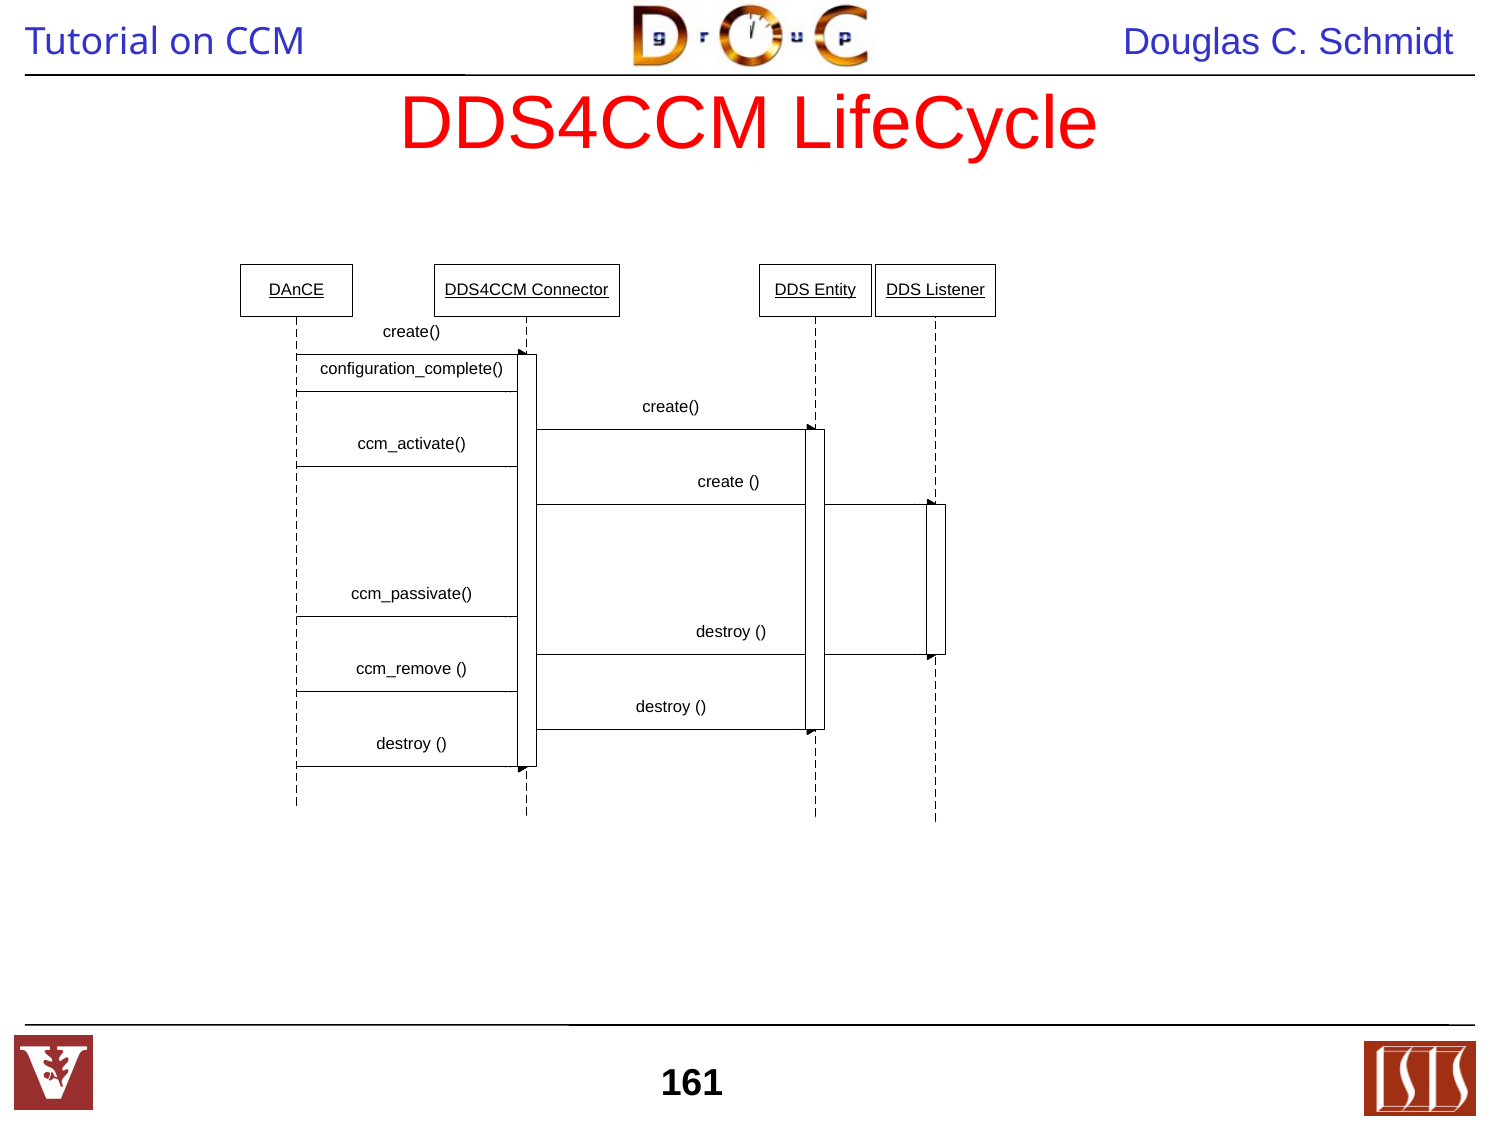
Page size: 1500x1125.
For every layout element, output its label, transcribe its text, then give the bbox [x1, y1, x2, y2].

picture [1364, 1041, 1476, 1116]
title DDS4CCM LifeCycle [24, 87, 1476, 151]
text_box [222, 210, 1228, 883]
picture [14, 1035, 93, 1110]
picture [624, 0, 875, 71]
